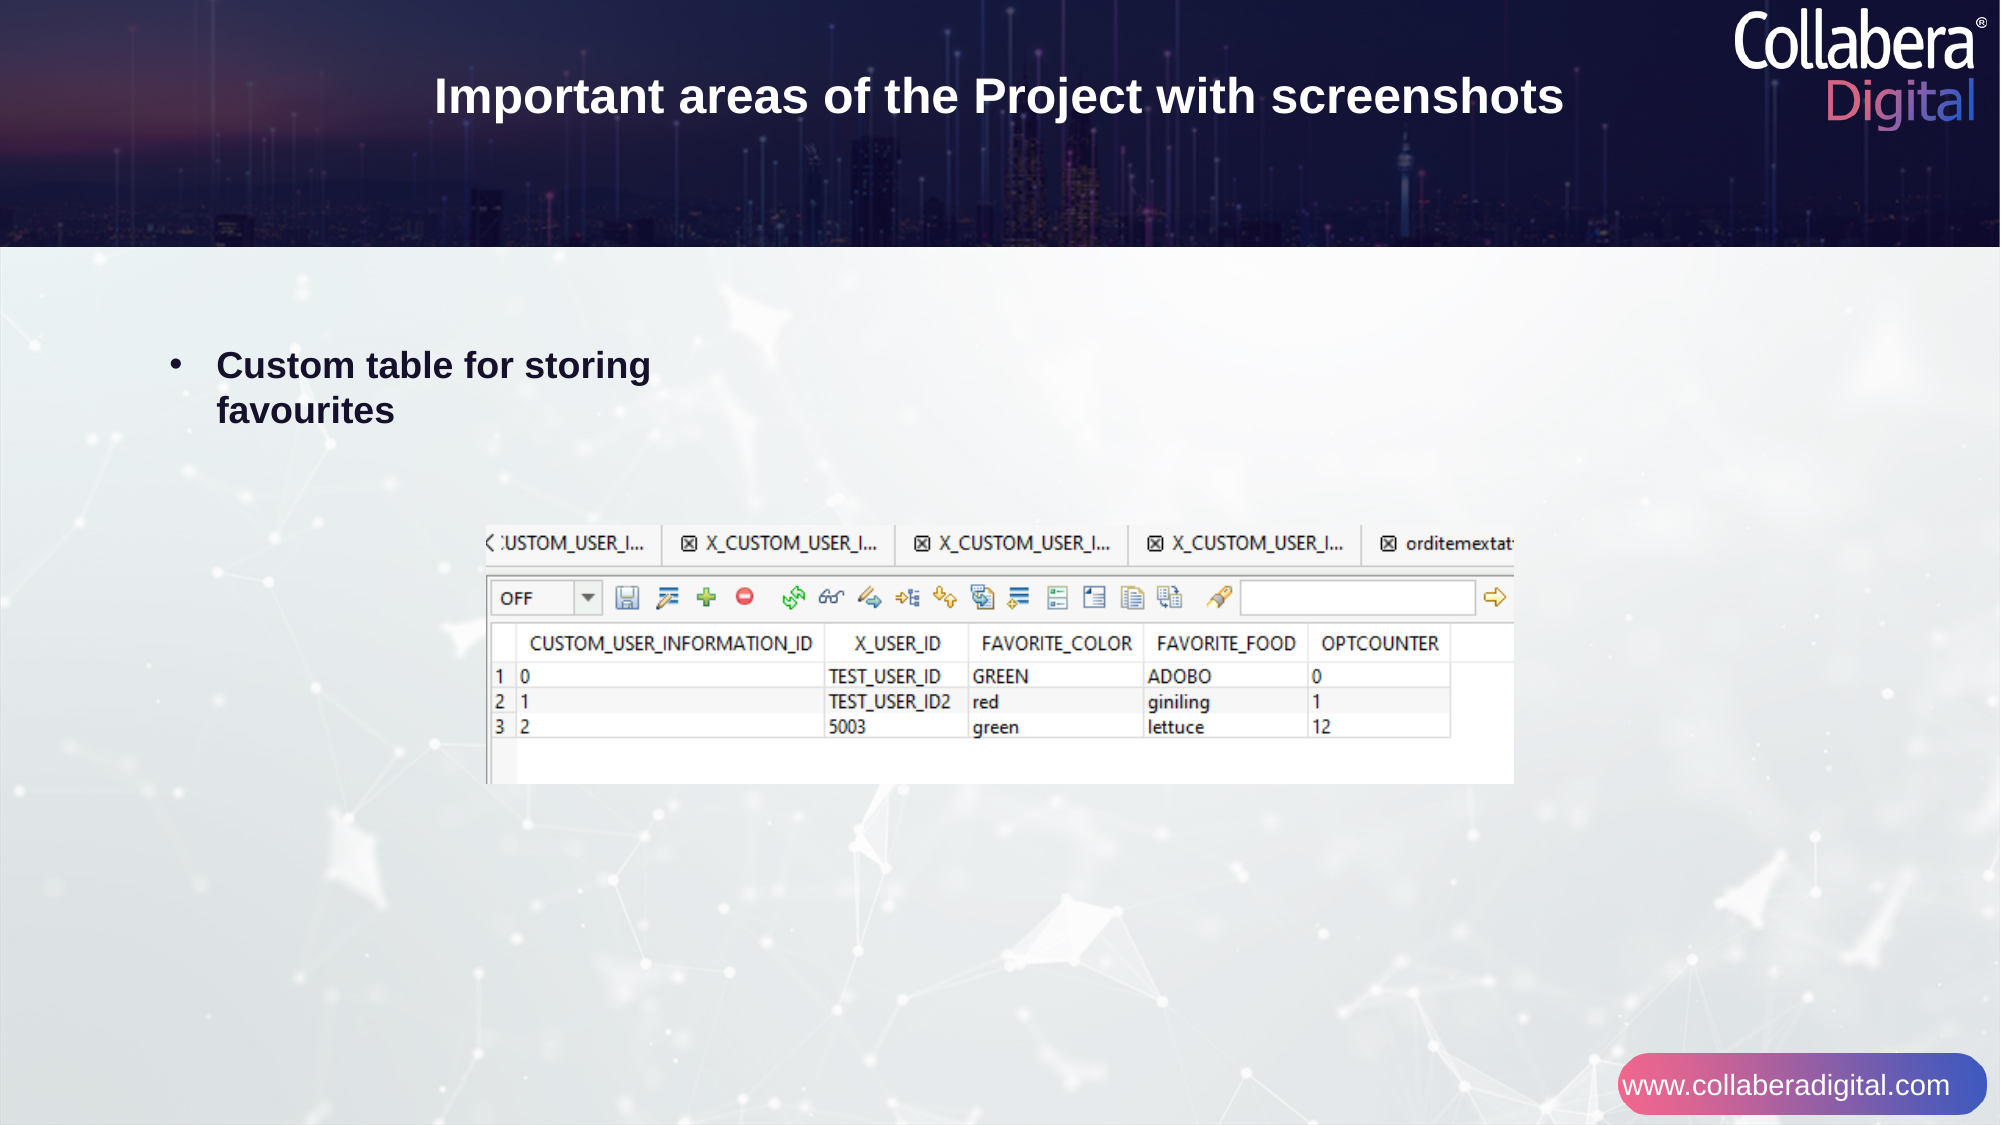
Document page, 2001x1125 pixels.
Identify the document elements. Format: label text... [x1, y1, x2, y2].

picture [0, 0, 2000, 1125]
text_box Custom table for storing favourites [154, 333, 847, 439]
text_box Important areas of the Project with screenshots [405, 56, 1594, 132]
